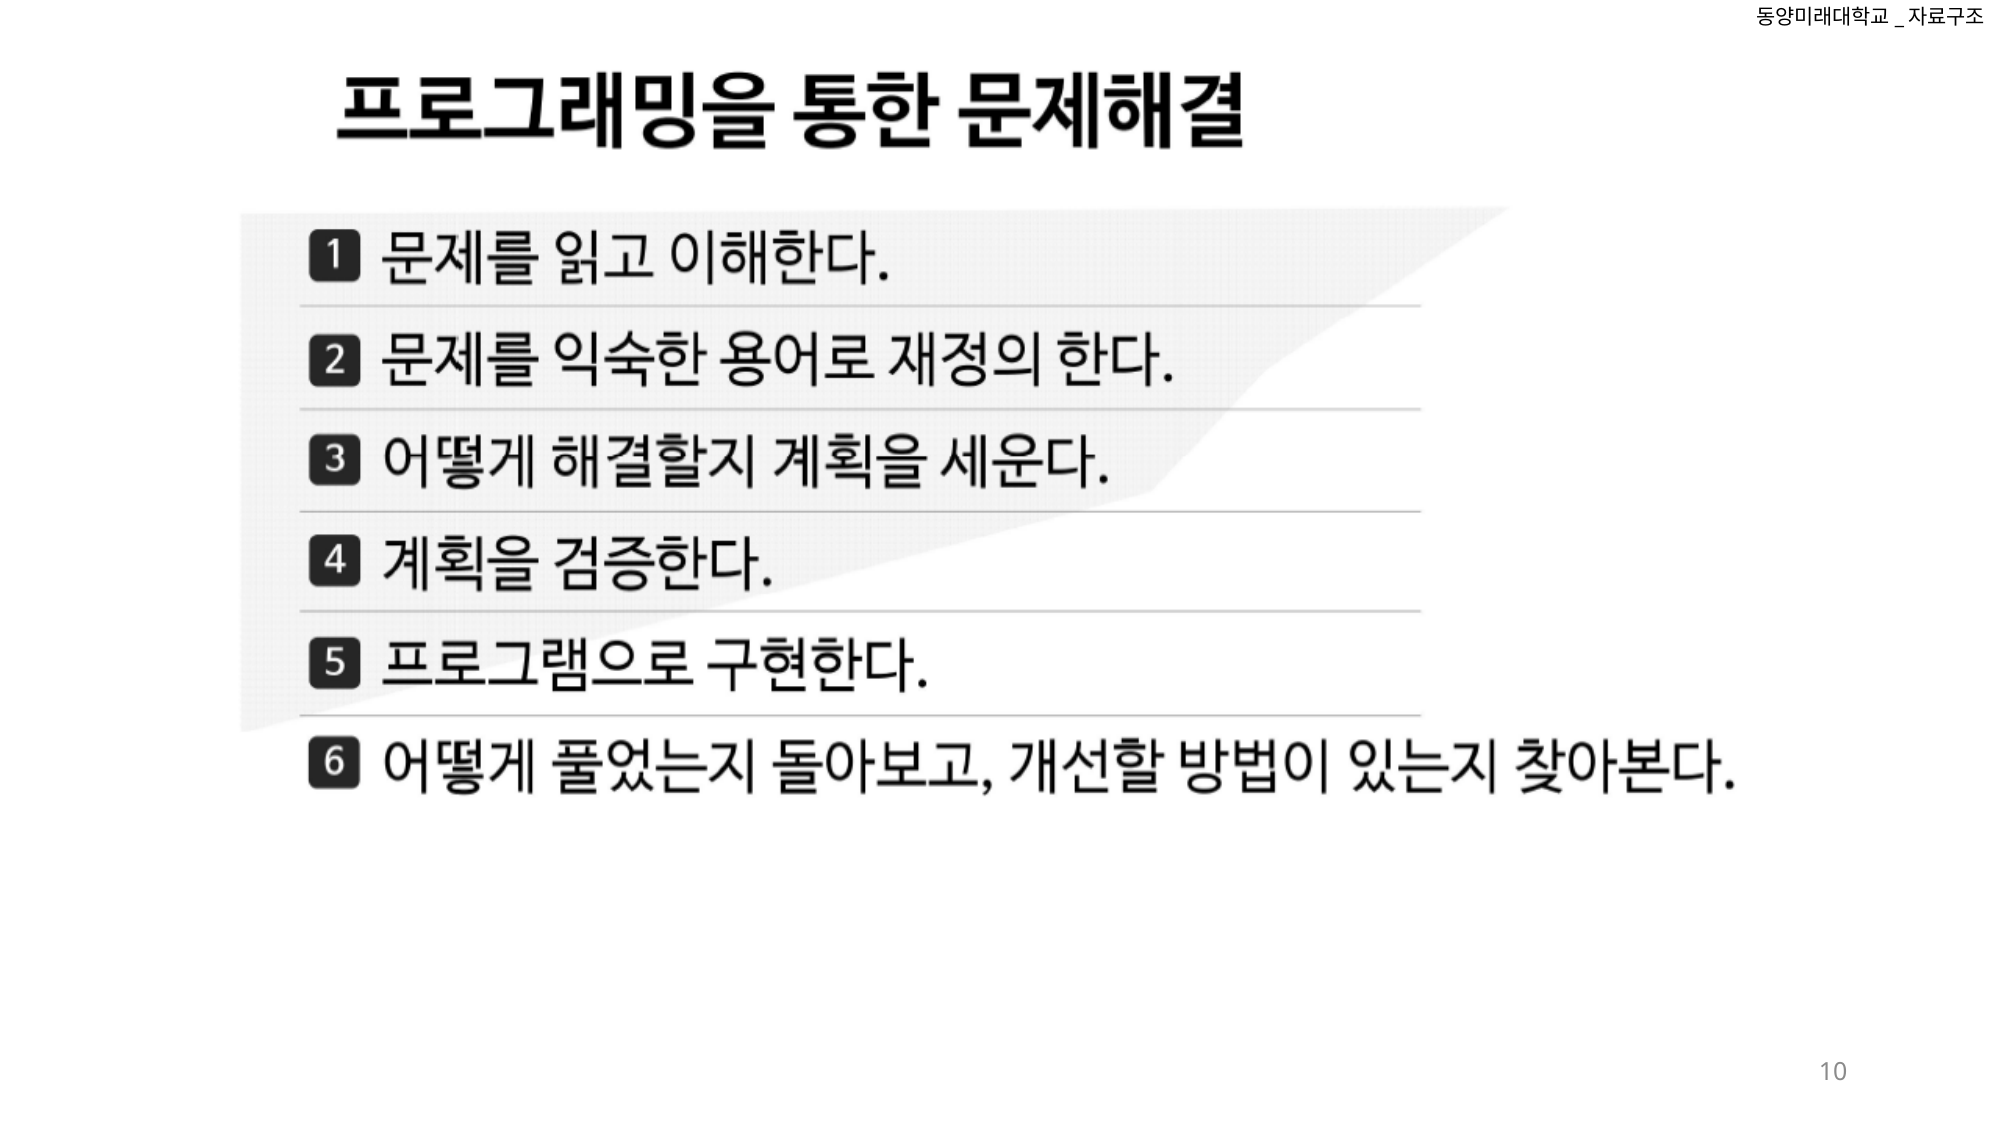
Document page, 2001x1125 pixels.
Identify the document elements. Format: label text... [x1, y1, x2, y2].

text_box 동양미래대학교_자료구조 [1474, 0, 2000, 120]
slide_number 10 [1412, 1042, 1863, 1103]
picture [223, 51, 1777, 826]
